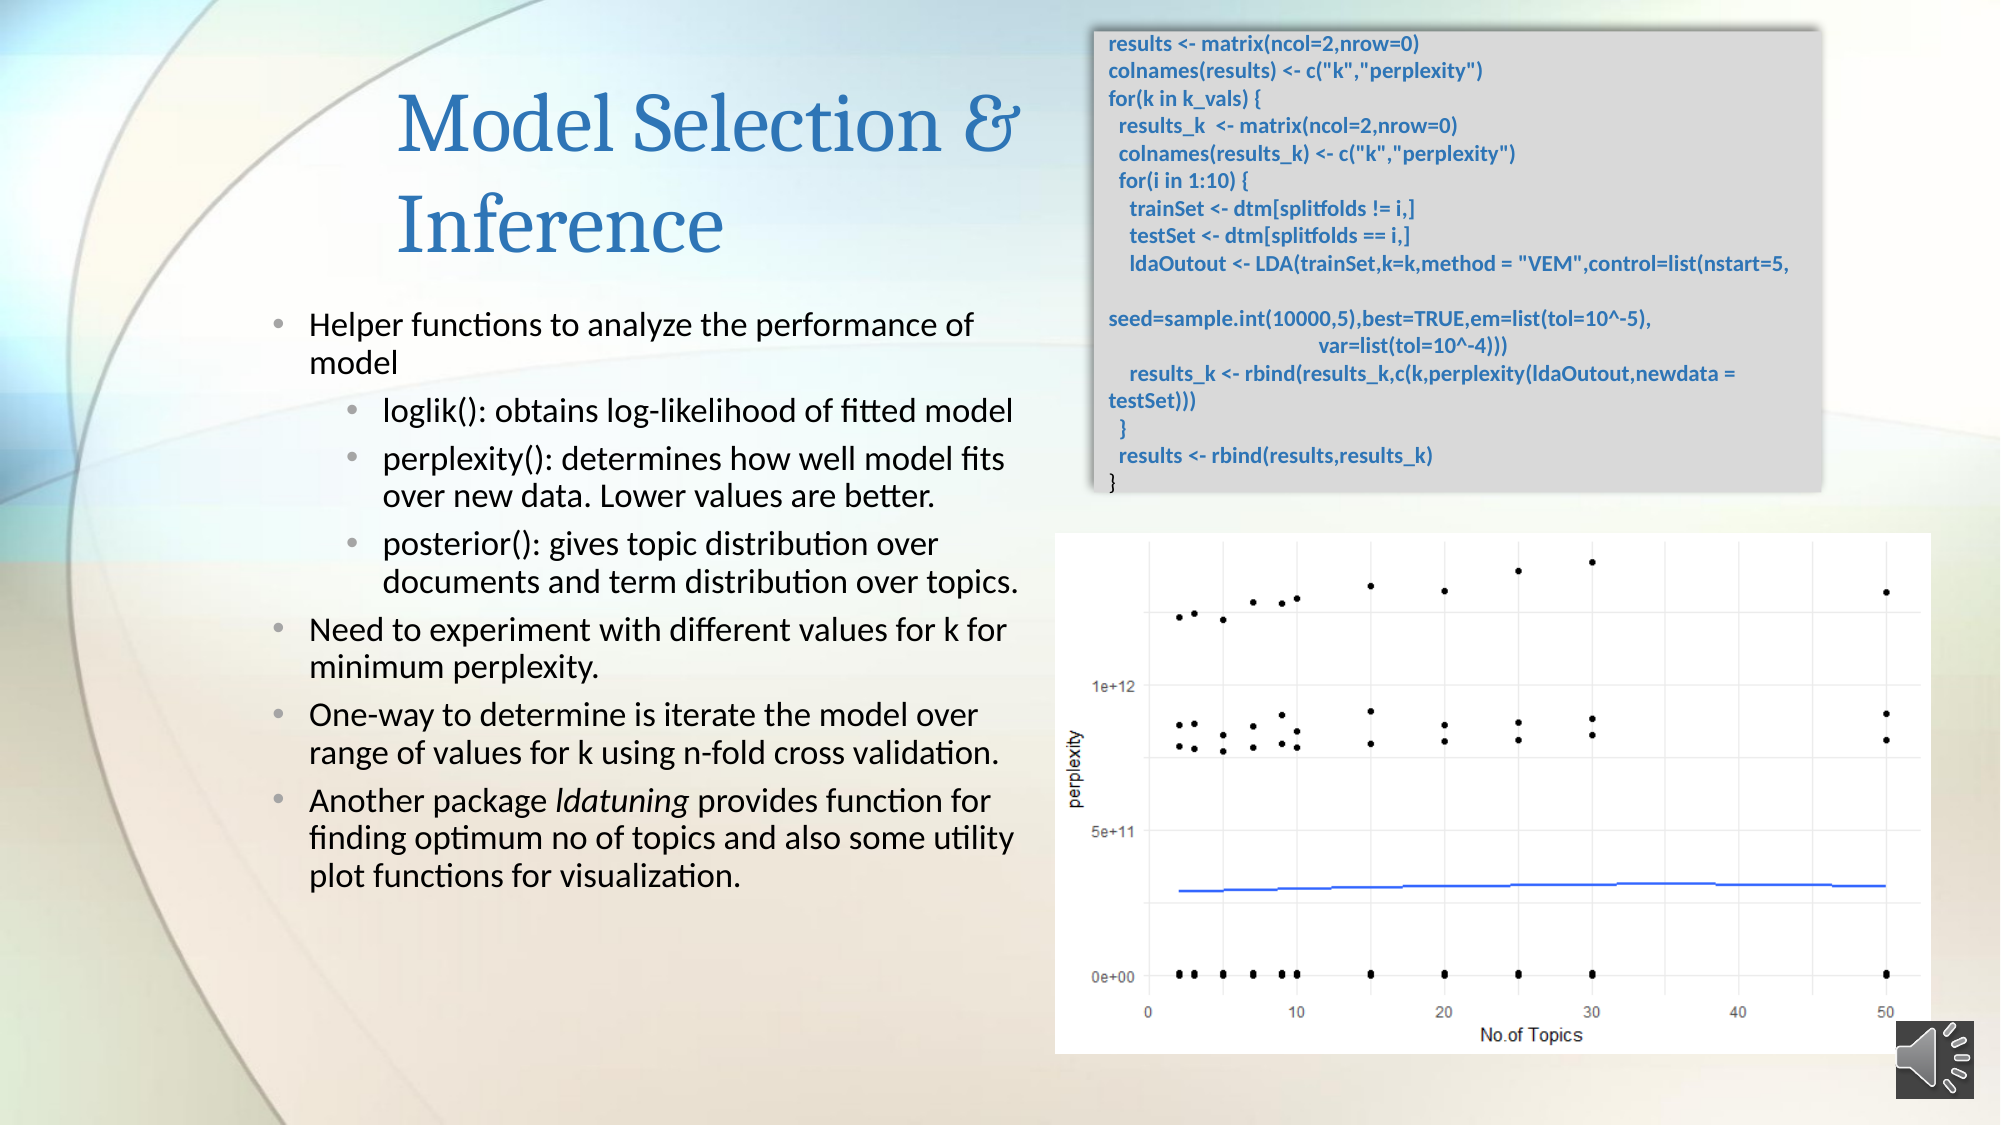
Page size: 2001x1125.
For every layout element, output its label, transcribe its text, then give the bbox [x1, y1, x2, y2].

text_box results <- matrix(ncol=2,nrow=0) colnames(results) <- c("k","perplexity") for(k in k_vals) { results_k <- matrix(ncol=2,nrow=0) colnames(results_k) <- c("k","perplexity") for(i in 1:10) { trainSet <- dtm[splitfolds != i,] testSet <- dtm[splitfolds == i,] ldaOutout <- LDA(trainSet,k=k,method = "VEM",control=list(nstart=5, seed=sample.int(10000,5),best=TRUE,em=list(tol=10^-5), var=list(tol=10^-4))) results_k <- rbind(results_k,c(k,perplexity(ldaOutout,newdata = testSet))) } results <- rbind(results,results_k) } [1093, 31, 1822, 493]
picture [0, 0, 2001, 1125]
list Helper functions to analyze the performance of model loglik(): obtains log-likelihood of fitted model perplexity(): determines how well model fits over new data. Lower values are better. posterior(): gives topic distribution over documents and term distribution over topics. Need to experiment with different values for k for minimum perplexity. One-way to determine is iterate the model over range of values for k using n-fold cross validation. Another package ldatuning provides function for finding optimum no of topics and also some utility plot functions for visualization. [257, 299, 1038, 1014]
title Model Selection & Inference [381, 59, 1083, 278]
